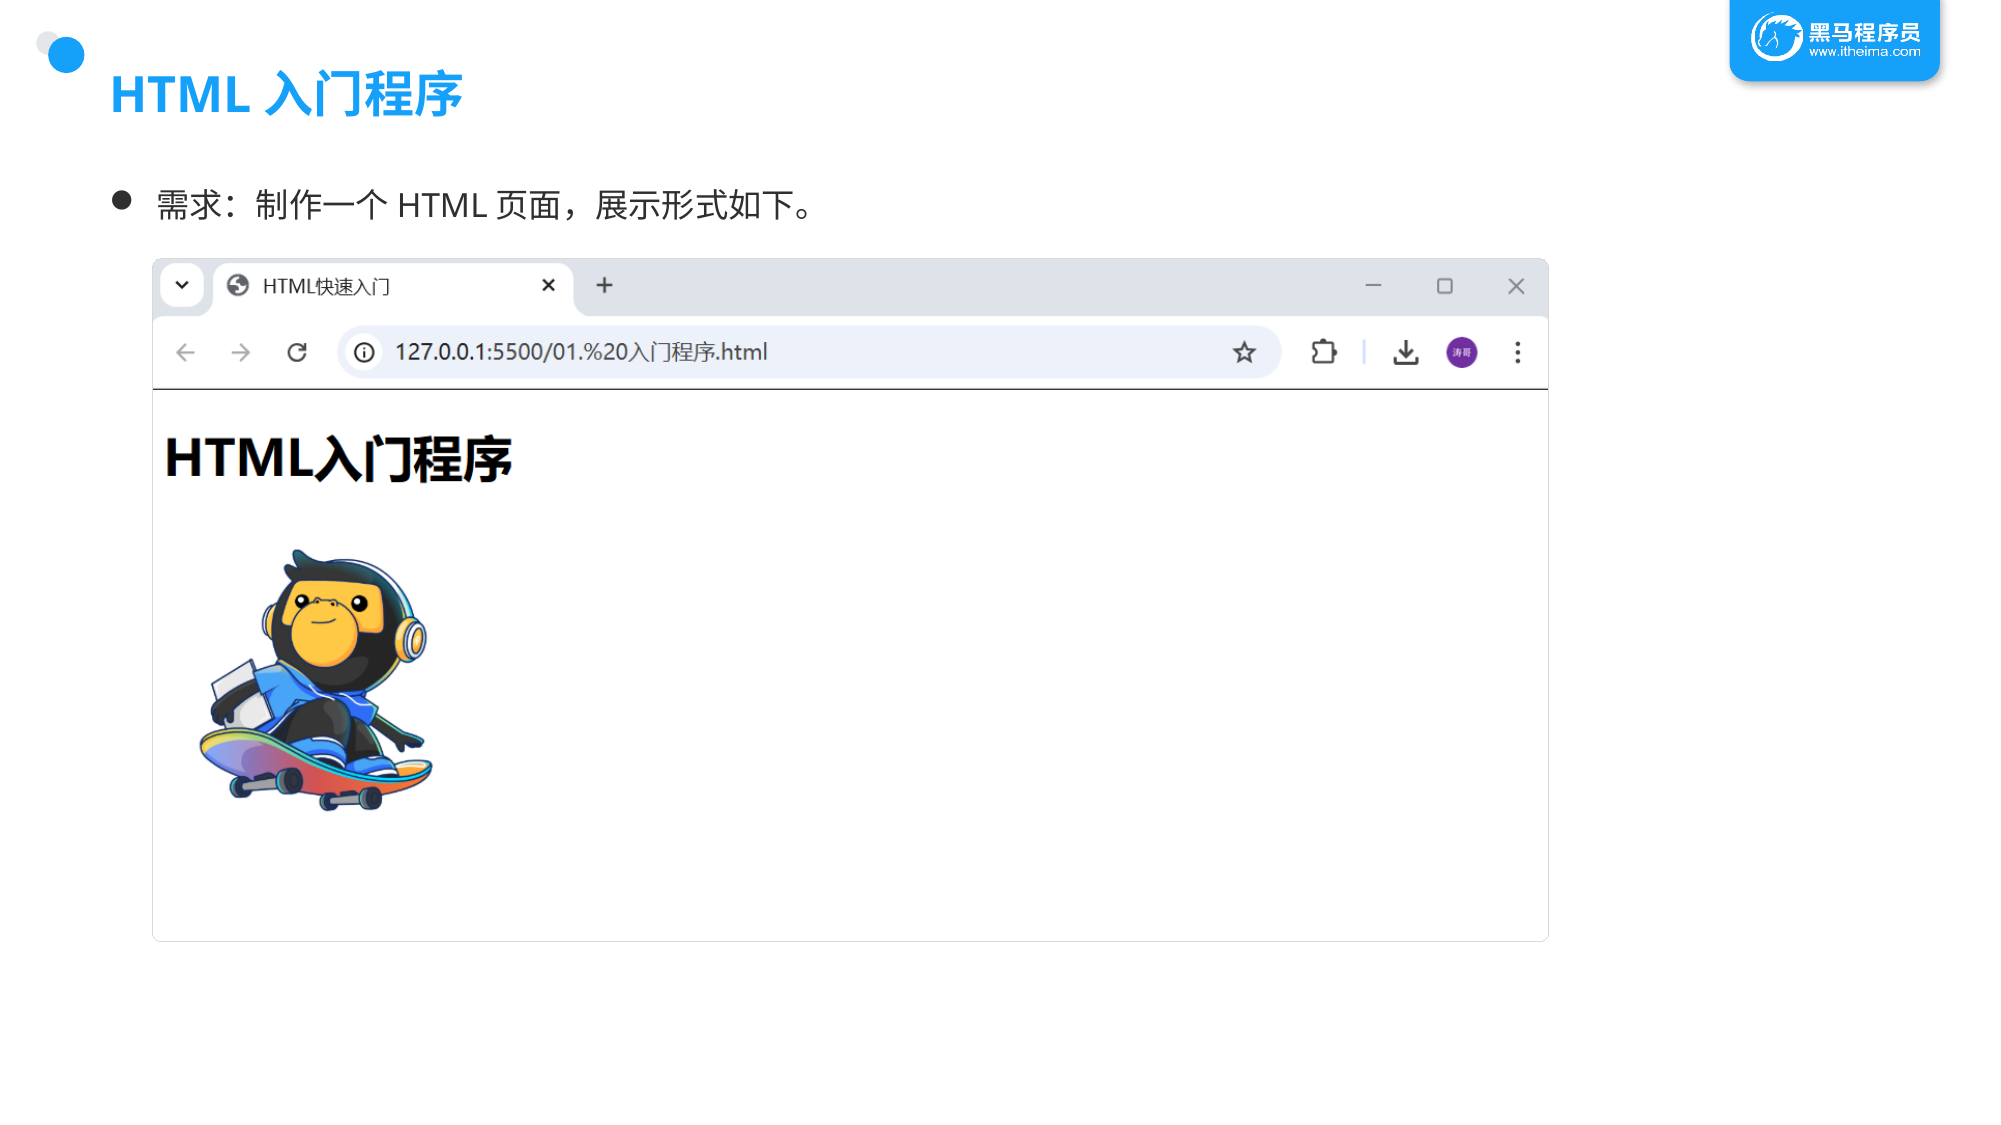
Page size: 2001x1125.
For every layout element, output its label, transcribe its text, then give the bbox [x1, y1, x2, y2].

list 需求：制作一个HTML页面，展示形式如下。 [94, 156, 1506, 235]
title HTML入门程序 [94, 55, 1858, 133]
picture [1732, 3, 1940, 64]
picture [152, 258, 1549, 942]
